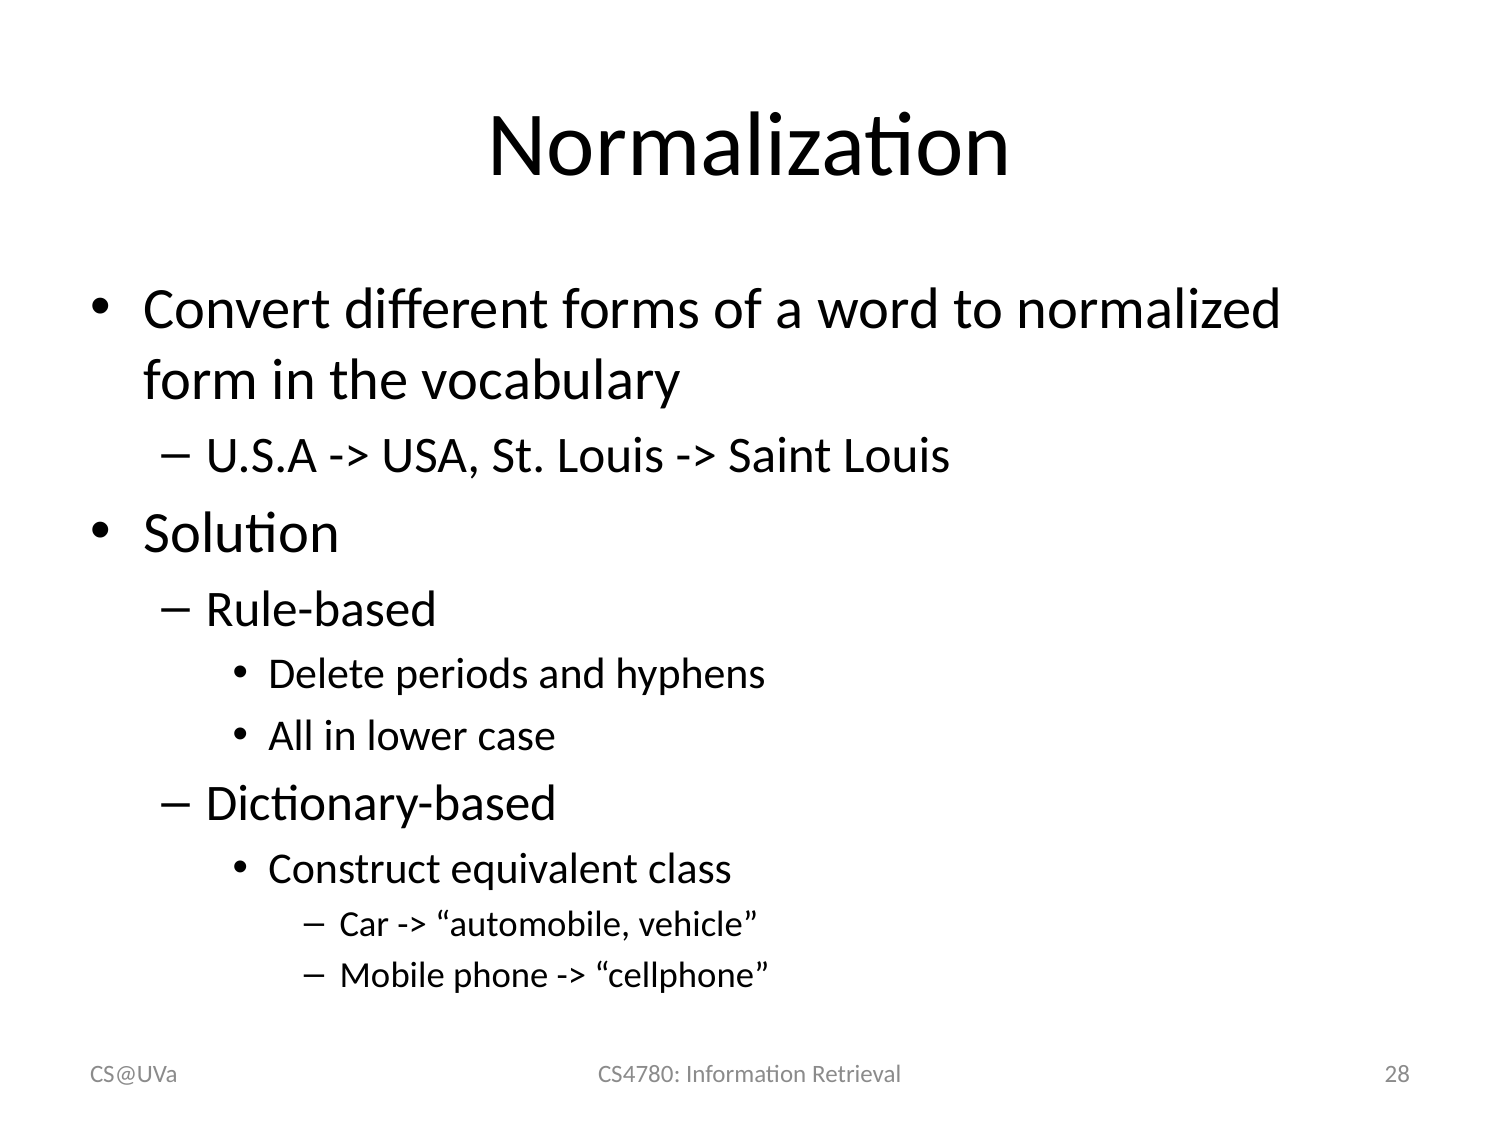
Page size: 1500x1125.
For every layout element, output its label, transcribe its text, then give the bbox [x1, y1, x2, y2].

title Normalization [75, 45, 1425, 233]
slide_number 28 [1074, 1042, 1425, 1103]
list Convert different forms of a word to normalized form in the vocabulary U.S.A -> USA, St. Louis -> Saint Louis Solution Rule-based Delete periods and hyphens All in lower case Dictionary-based Construct equivalent class Car -> “automobile, vehicle” Mobile phone -> “cellphone” [75, 262, 1425, 1005]
slide_number CS@UVa [75, 1042, 425, 1103]
footer CS4780: Information Retrieval [512, 1042, 988, 1103]
